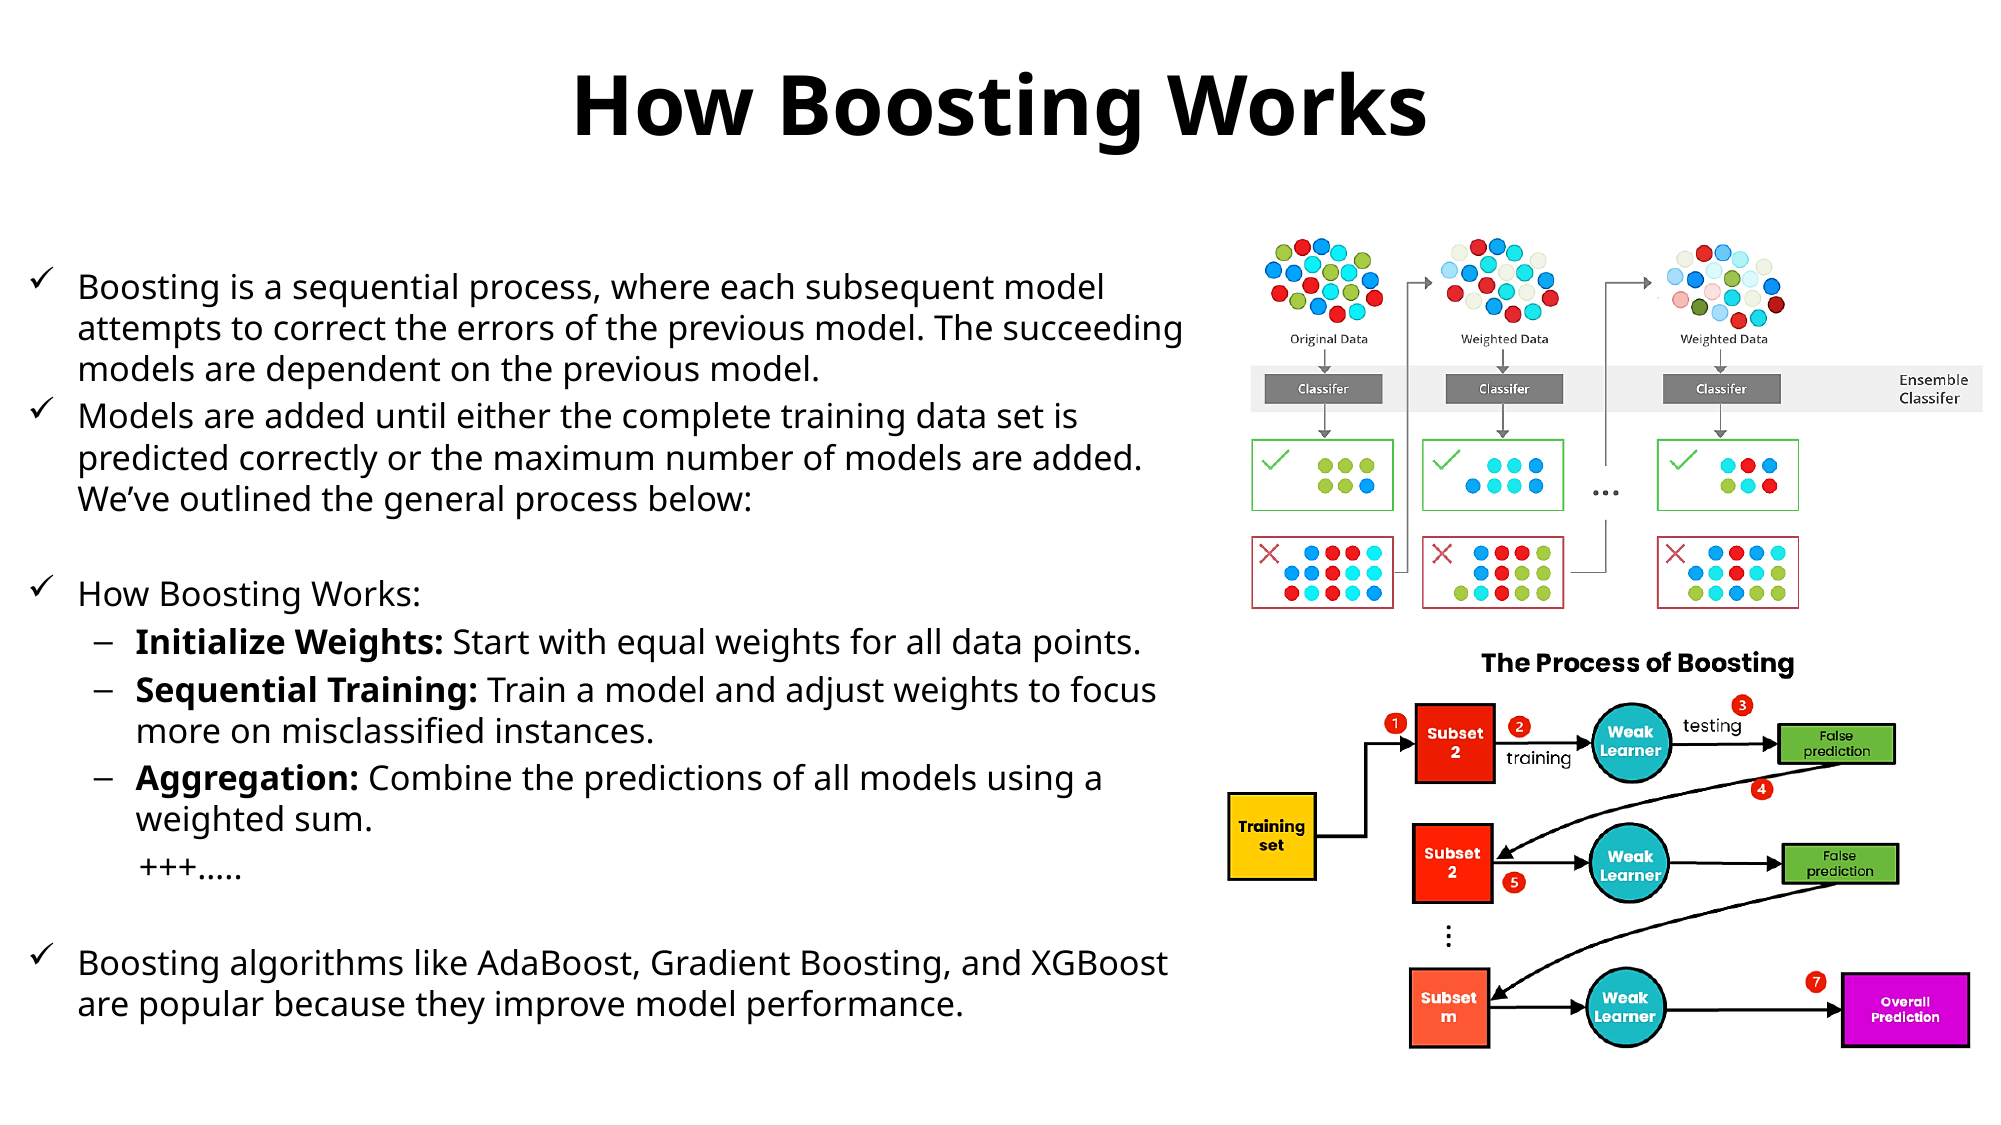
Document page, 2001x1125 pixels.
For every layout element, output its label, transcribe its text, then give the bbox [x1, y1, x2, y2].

picture [1180, 649, 1988, 1063]
picture [1207, 187, 2000, 638]
title How Boosting Works [99, 45, 1900, 233]
